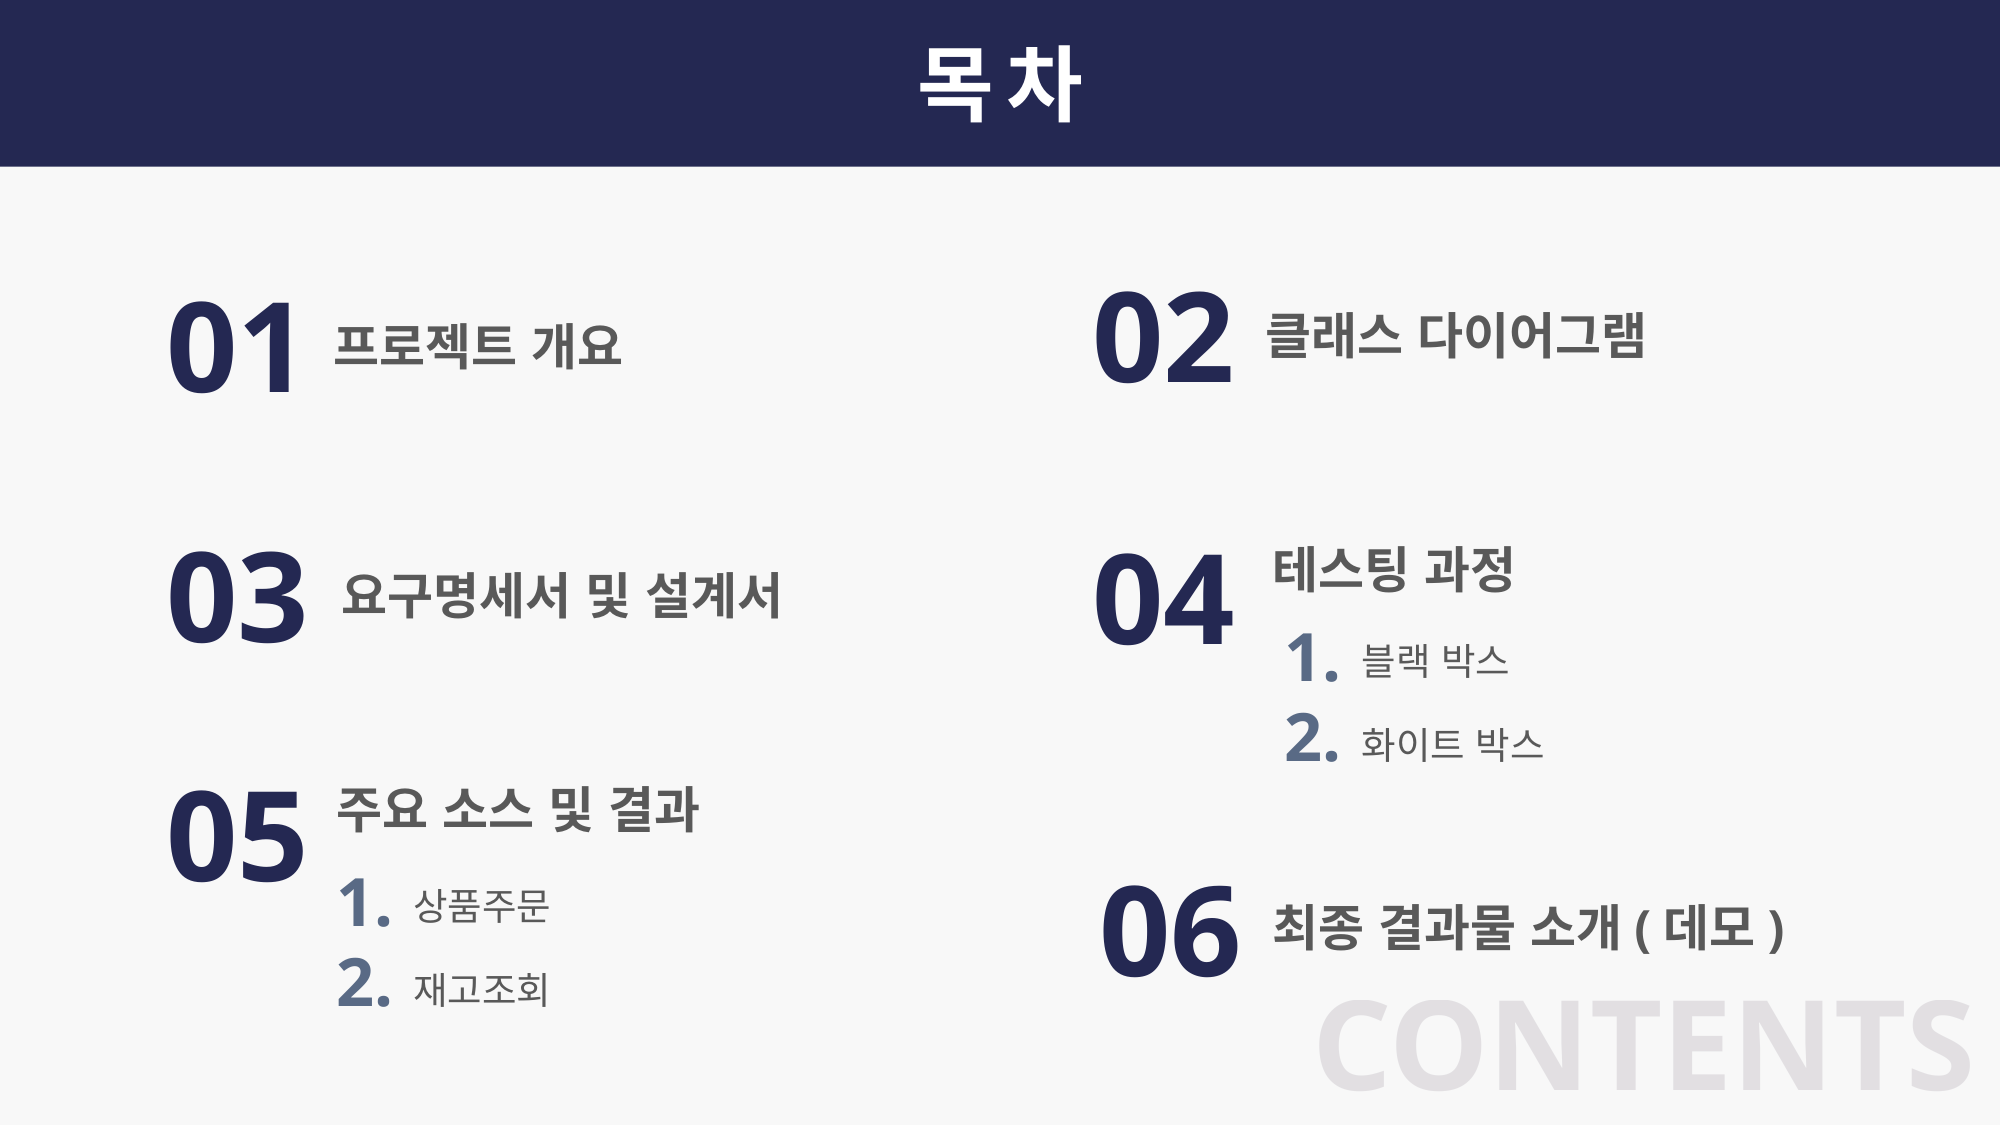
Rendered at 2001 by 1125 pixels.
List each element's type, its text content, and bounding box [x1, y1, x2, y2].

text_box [148, 260, 868, 427]
text_box [0, 0, 2000, 168]
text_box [1075, 250, 1932, 417]
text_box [1074, 511, 1921, 784]
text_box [1081, 844, 1885, 1012]
text_box CONTENTS [1297, 958, 2000, 1124]
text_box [148, 509, 1105, 677]
text_box 목차 [782, 25, 1218, 140]
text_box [148, 749, 973, 1030]
